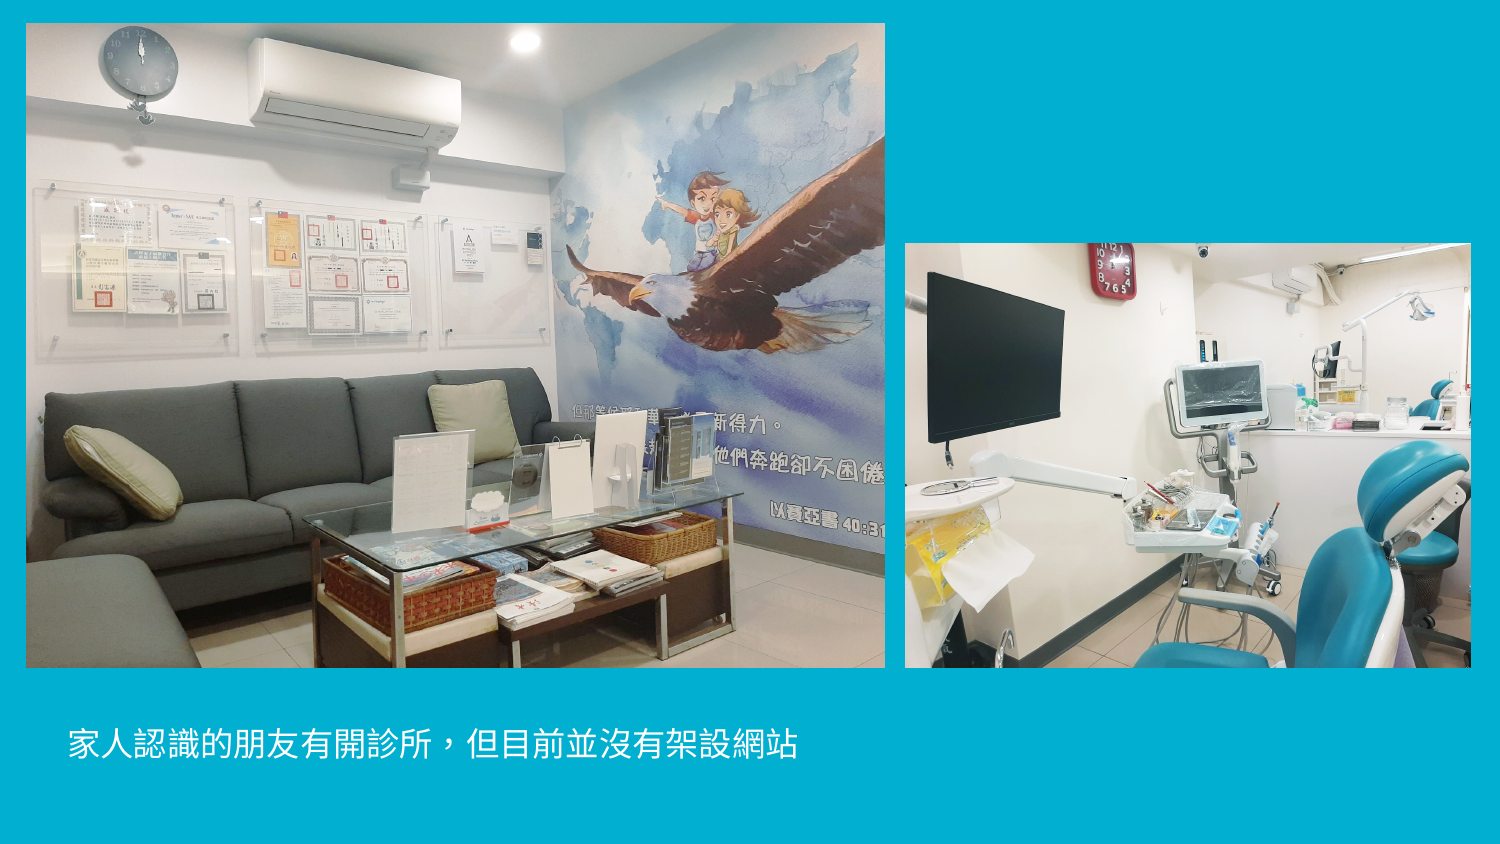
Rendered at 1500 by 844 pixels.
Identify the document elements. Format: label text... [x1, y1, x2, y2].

picture [25, 23, 885, 669]
picture [904, 243, 1471, 669]
list 家人認識的朋友有開診所，但目前並沒有架設網站 [52, 694, 1037, 793]
